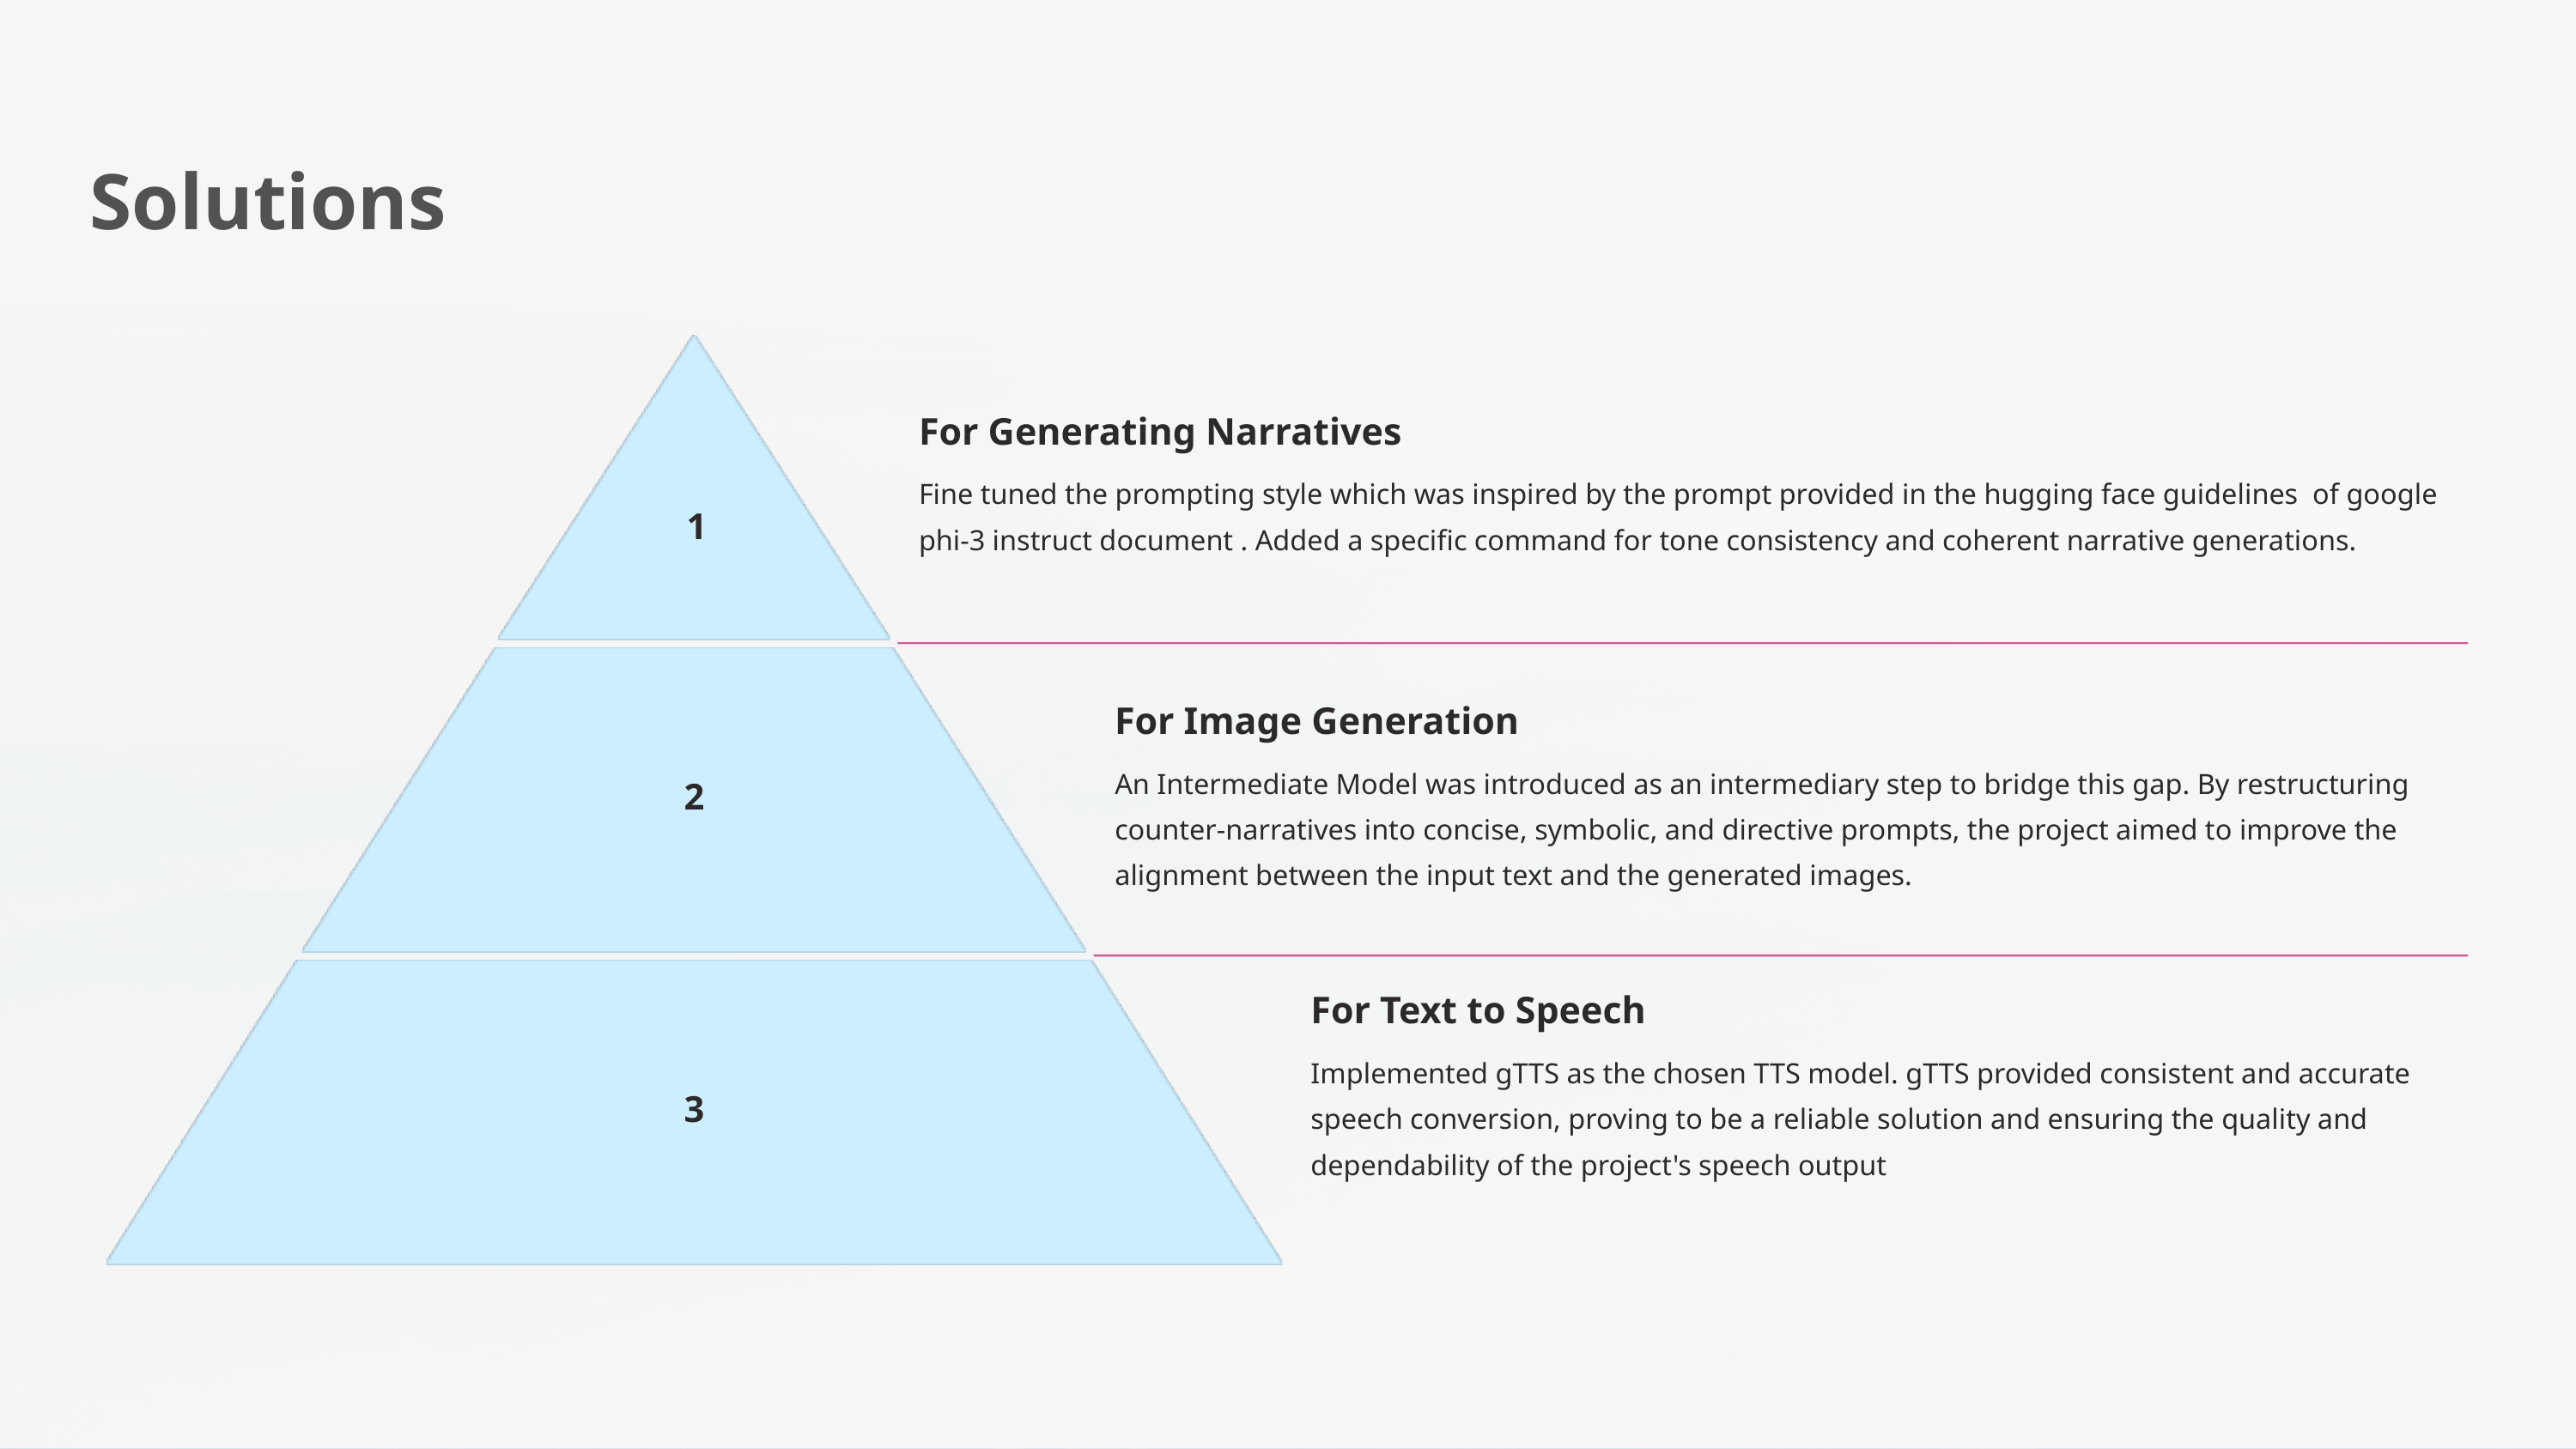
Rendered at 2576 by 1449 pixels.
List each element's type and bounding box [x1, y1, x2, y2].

text_box [896, 641, 2469, 645]
text_box [1092, 954, 2469, 957]
text_box [0, 0, 2576, 1449]
